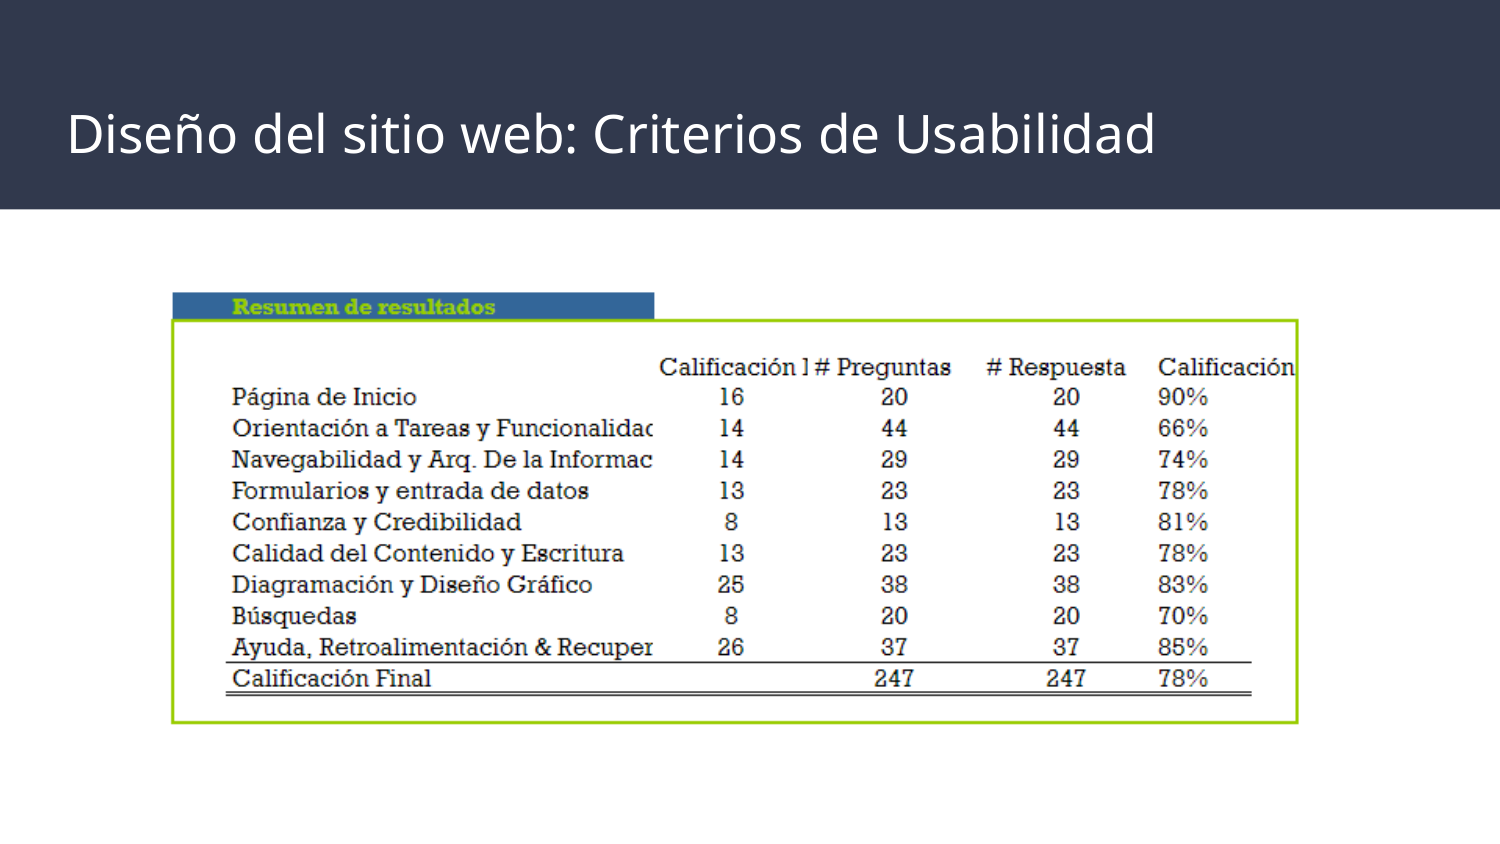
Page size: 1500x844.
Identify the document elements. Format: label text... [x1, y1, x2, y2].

title Diseño del sitio web: Criterios de Usabilidad [51, 82, 1449, 185]
picture [162, 277, 1338, 727]
